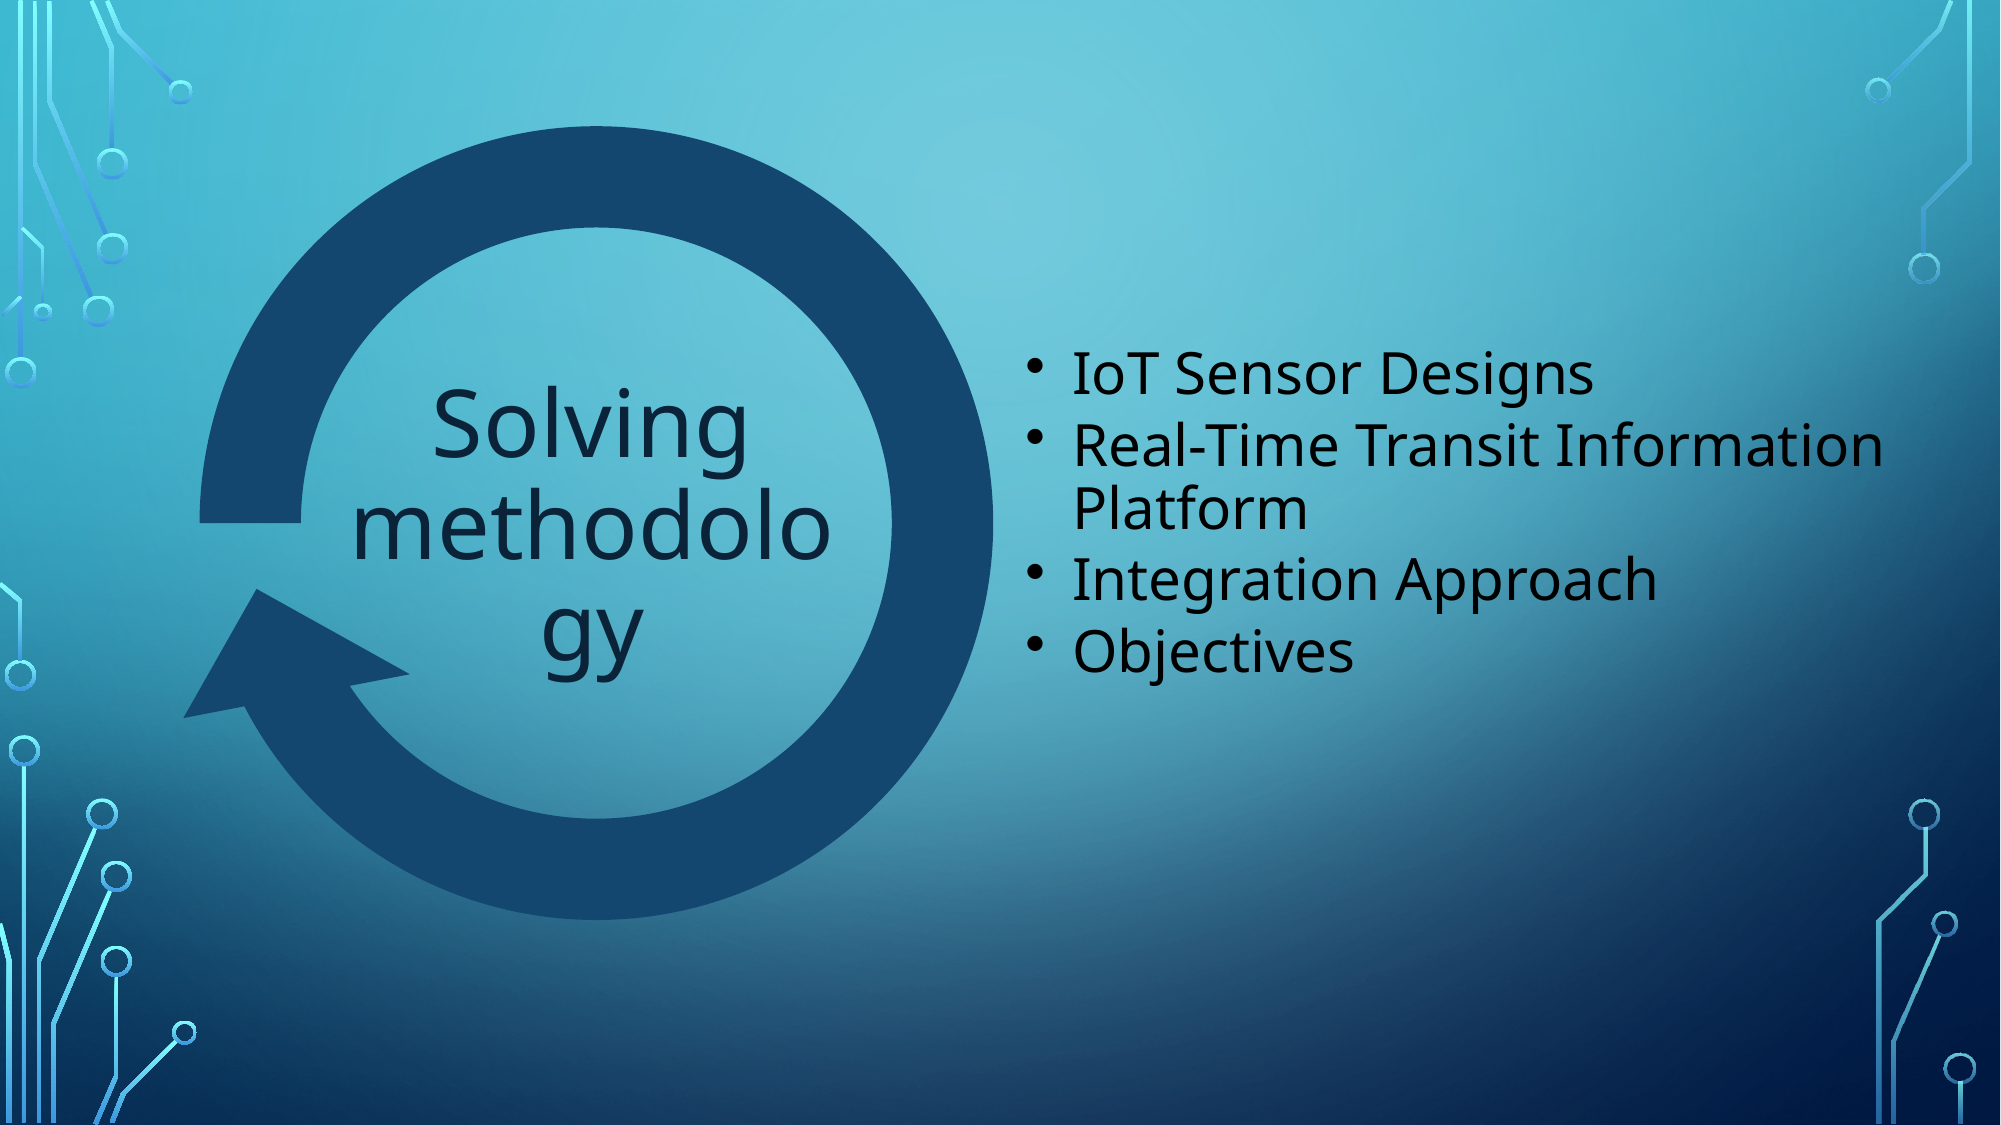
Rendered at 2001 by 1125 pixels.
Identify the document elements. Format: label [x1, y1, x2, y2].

text_box [175, 87, 1942, 1012]
